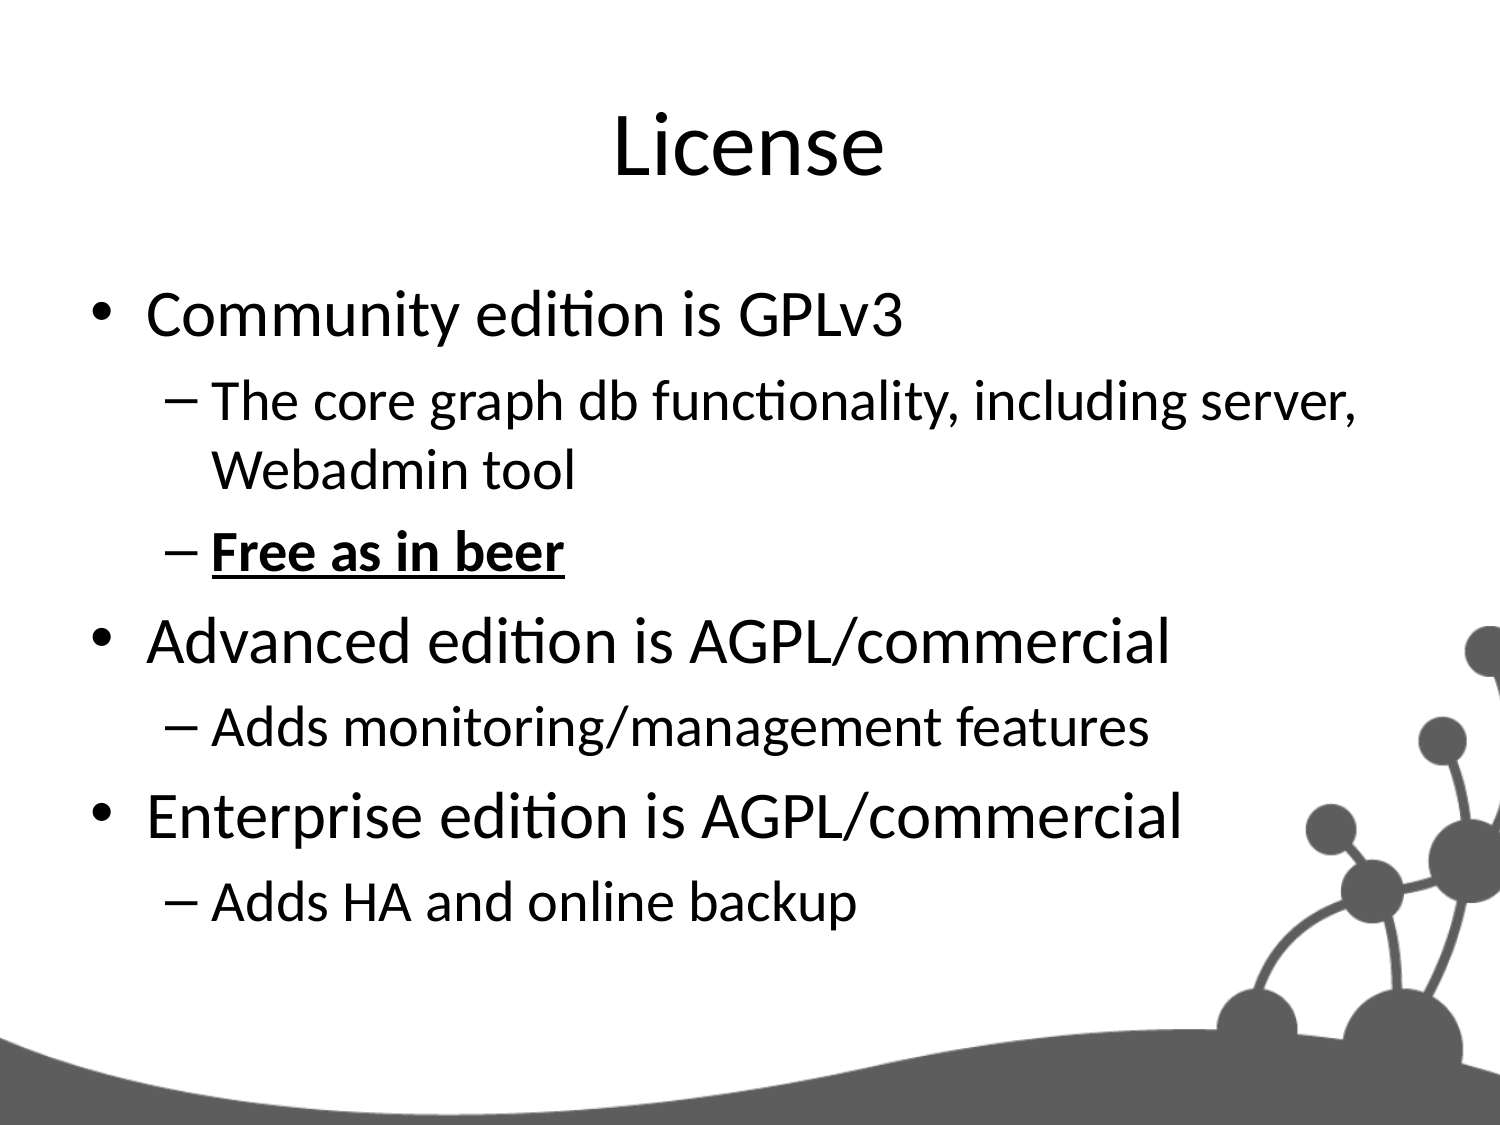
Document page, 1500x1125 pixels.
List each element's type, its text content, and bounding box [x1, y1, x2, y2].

title License [75, 45, 1425, 233]
list Community edition is GPLv3 The core graph db functionality, including server, Webadmin tool Free as in beer Advanced edition is AGPL/commercial Adds monitoring/management features Enterprise edition is AGPL/commercial Adds HA and online backup [75, 262, 1425, 1005]
